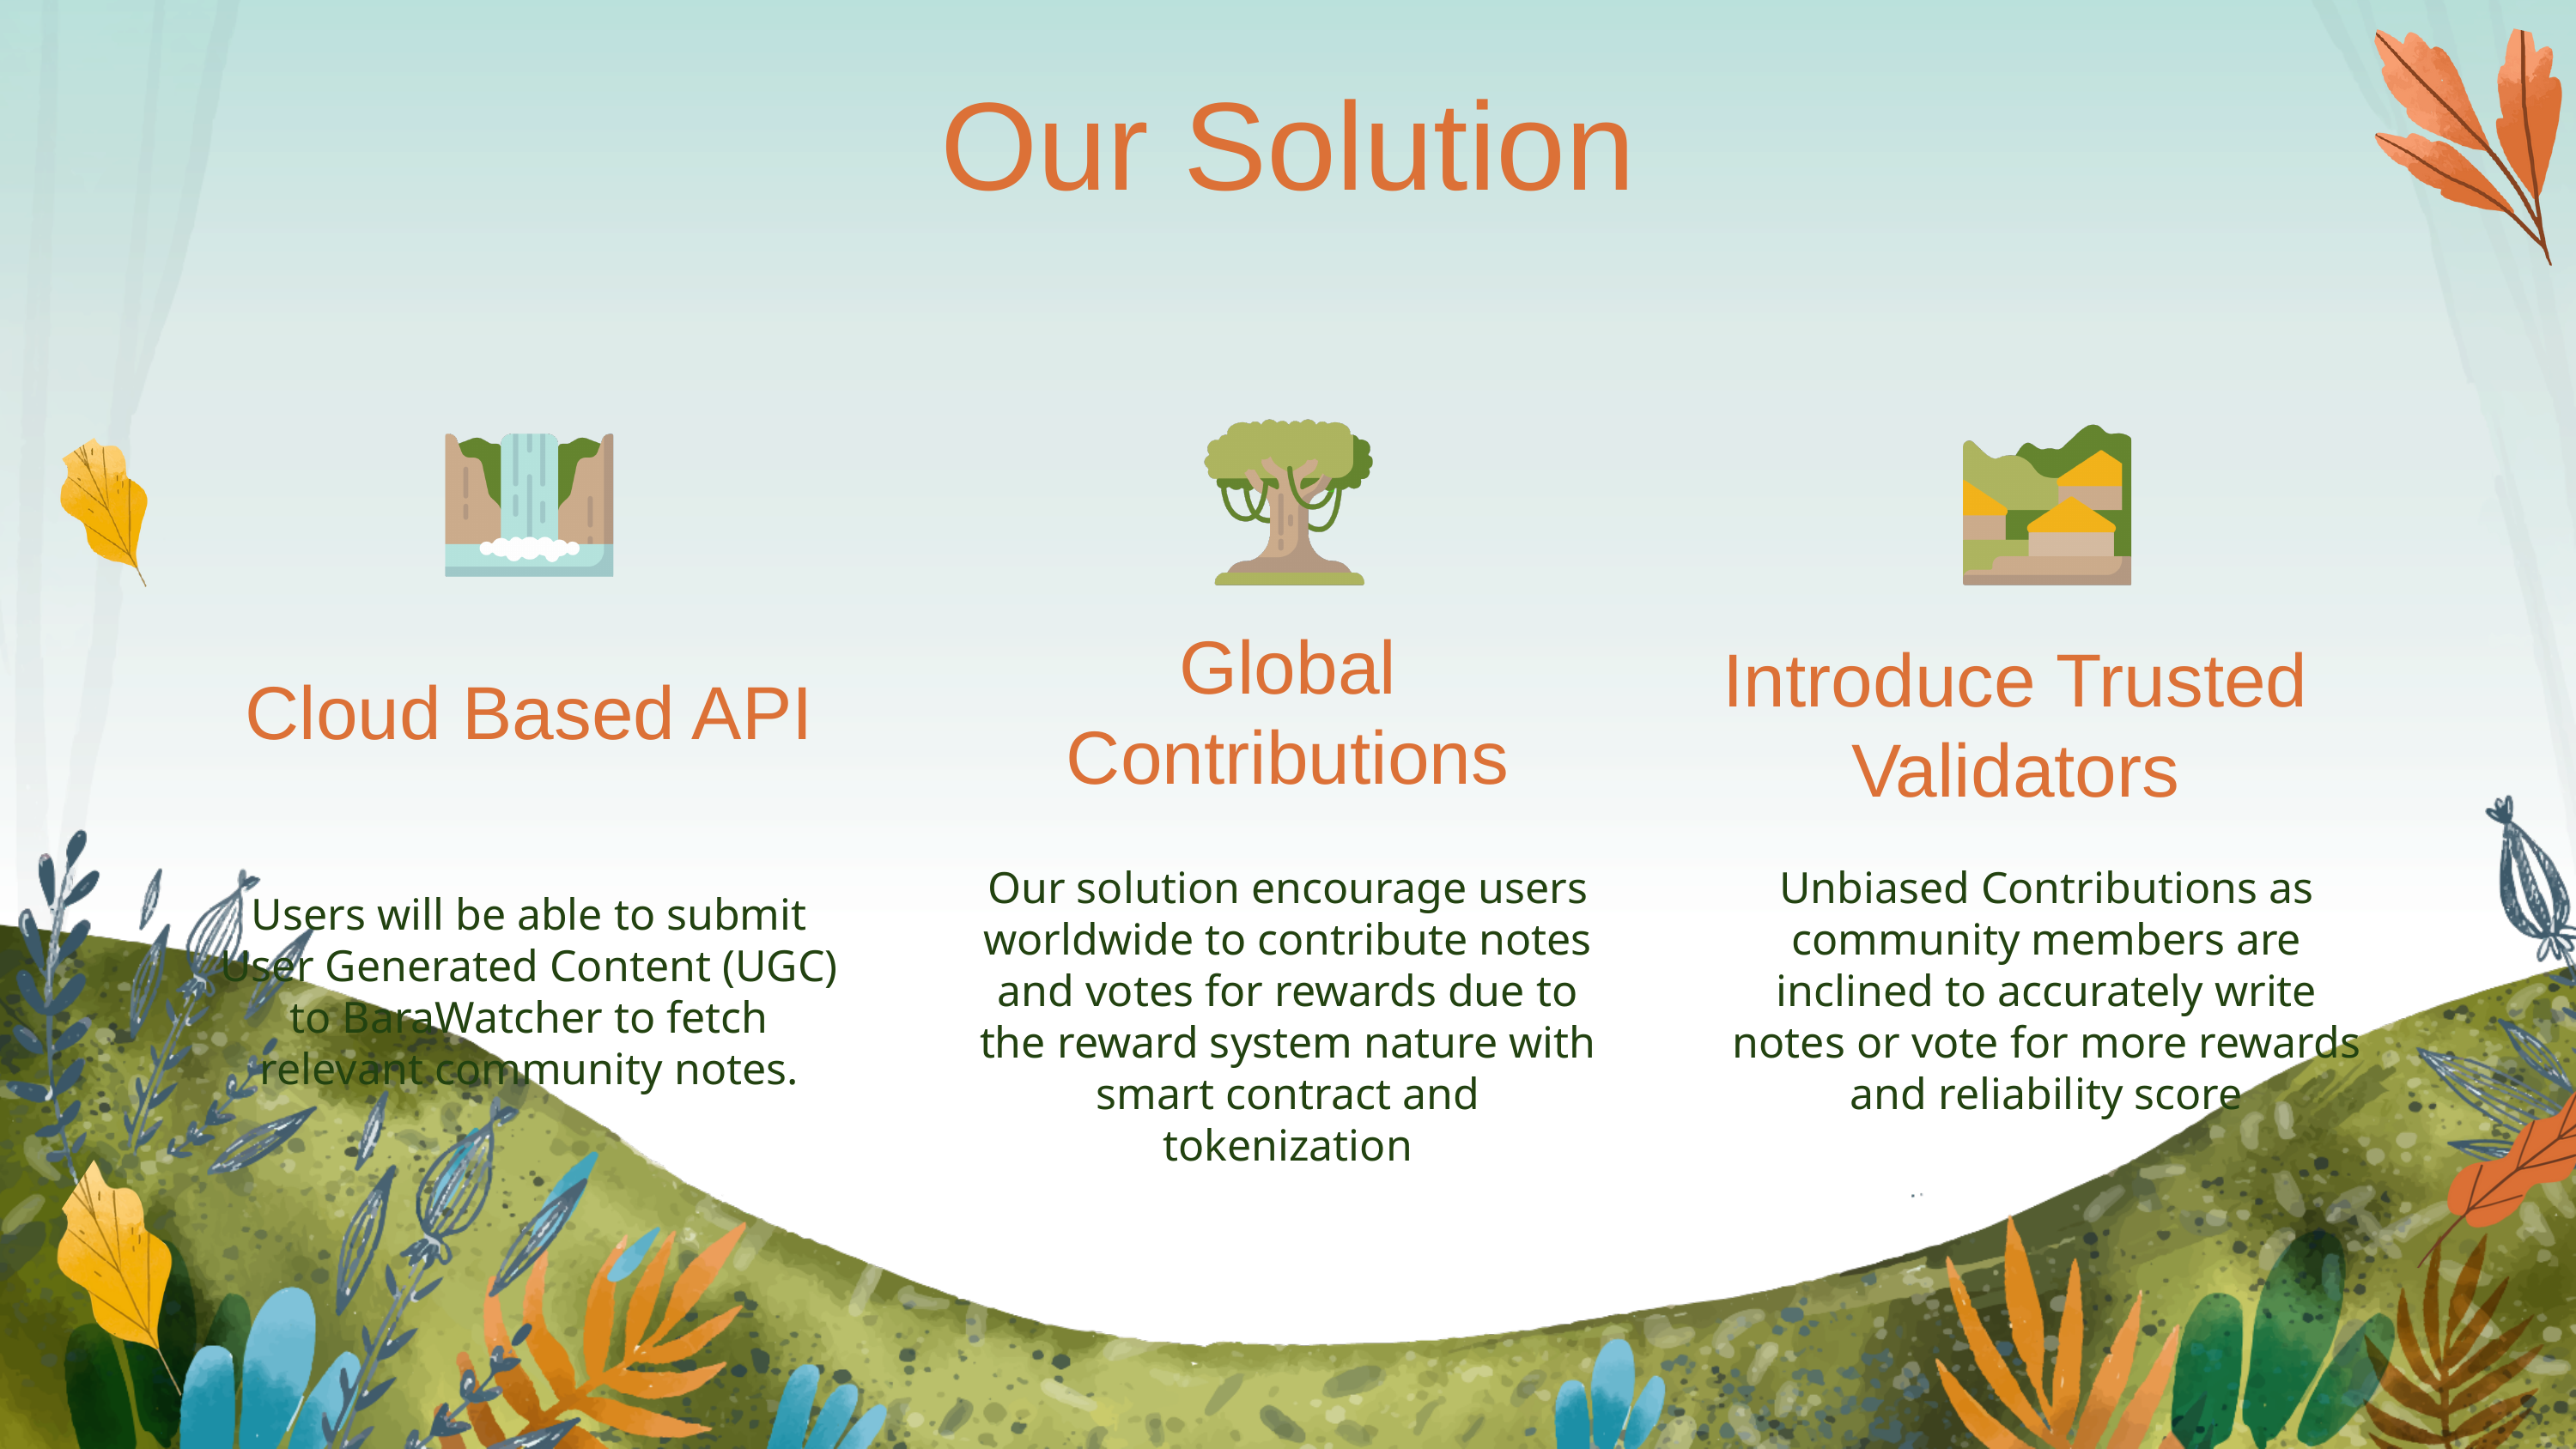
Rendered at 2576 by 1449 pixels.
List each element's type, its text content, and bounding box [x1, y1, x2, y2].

text_box Unbiased Contributions as community members are inclined to accurately write notes or vote for more rewards and reliability score [1730, 860, 2363, 1119]
text_box [2331, 0, 2576, 288]
text_box Users will be able to submit User Generated Content (UGC) to BaraWatcher to fetch relevant community notes. [213, 835, 846, 1145]
text_box [1203, 419, 1373, 585]
text_box Our Solution [216, 64, 2360, 215]
text_box [445, 433, 614, 577]
text_box [1963, 424, 2132, 585]
text_box Cloud Based API [181, 664, 878, 755]
text_box Our solution encourage users worldwide to contribute notes and votes for rewards due to the reward system nature with smart contract and tokenization [971, 860, 1605, 1170]
text_box [2400, 1023, 2576, 1286]
text_box Global Contributions [971, 619, 1605, 800]
text_box [16, 404, 228, 616]
text_box [0, 1134, 279, 1414]
text_box [0, 0, 2576, 1449]
text_box Introduce Trusted Validators [1699, 631, 2332, 812]
